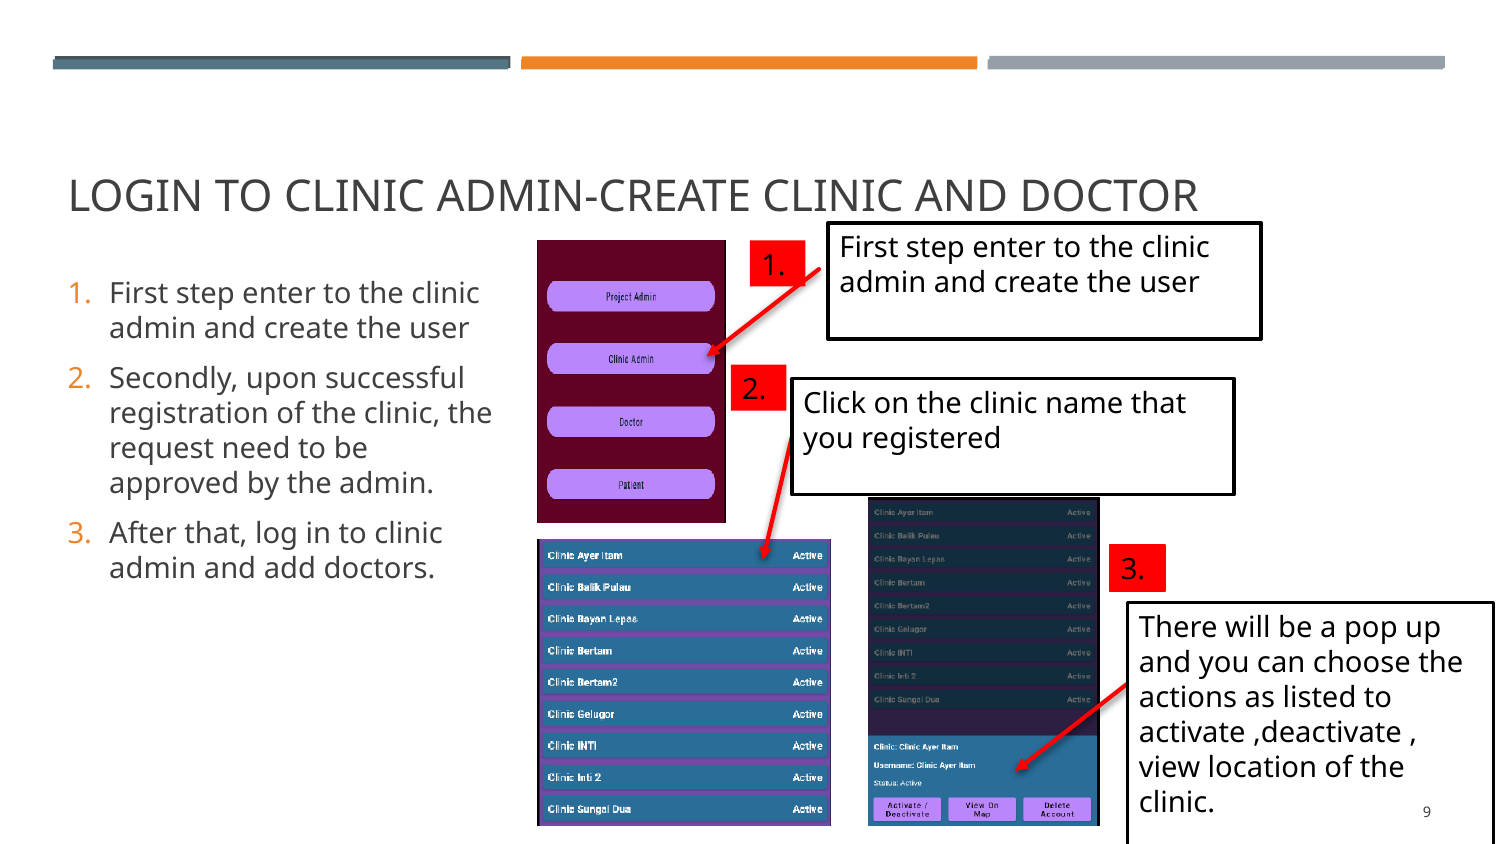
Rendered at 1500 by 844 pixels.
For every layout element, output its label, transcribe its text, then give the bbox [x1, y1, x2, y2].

picture [867, 497, 1101, 827]
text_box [762, 435, 793, 561]
text_box 3. [1109, 545, 1166, 592]
text_box First step enter to the clinic admin and create the user [828, 222, 1262, 340]
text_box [706, 268, 820, 357]
slide_number ‹#› [1298, 790, 1443, 836]
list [537, 240, 726, 524]
list First step enter to the clinic admin and create the user Secondly, upon successful registration of the clinic, the request need to be approved by the admin. After that, log in to clinic admin and add doctors. [56, 269, 507, 717]
text_box There will be a pop up and you can choose the actions as listed to activate ,deactivate , view location of the clinic. [1127, 602, 1494, 844]
text_box 2. [730, 366, 787, 411]
text_box Click on the clinic name that you registered [791, 378, 1235, 495]
text_box 1. [749, 240, 806, 267]
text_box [1015, 683, 1128, 772]
picture [537, 539, 831, 827]
title LOGIN TO CLINIC ADMIN-CREATE CLINIC AND DOCTOR [56, 84, 1443, 226]
